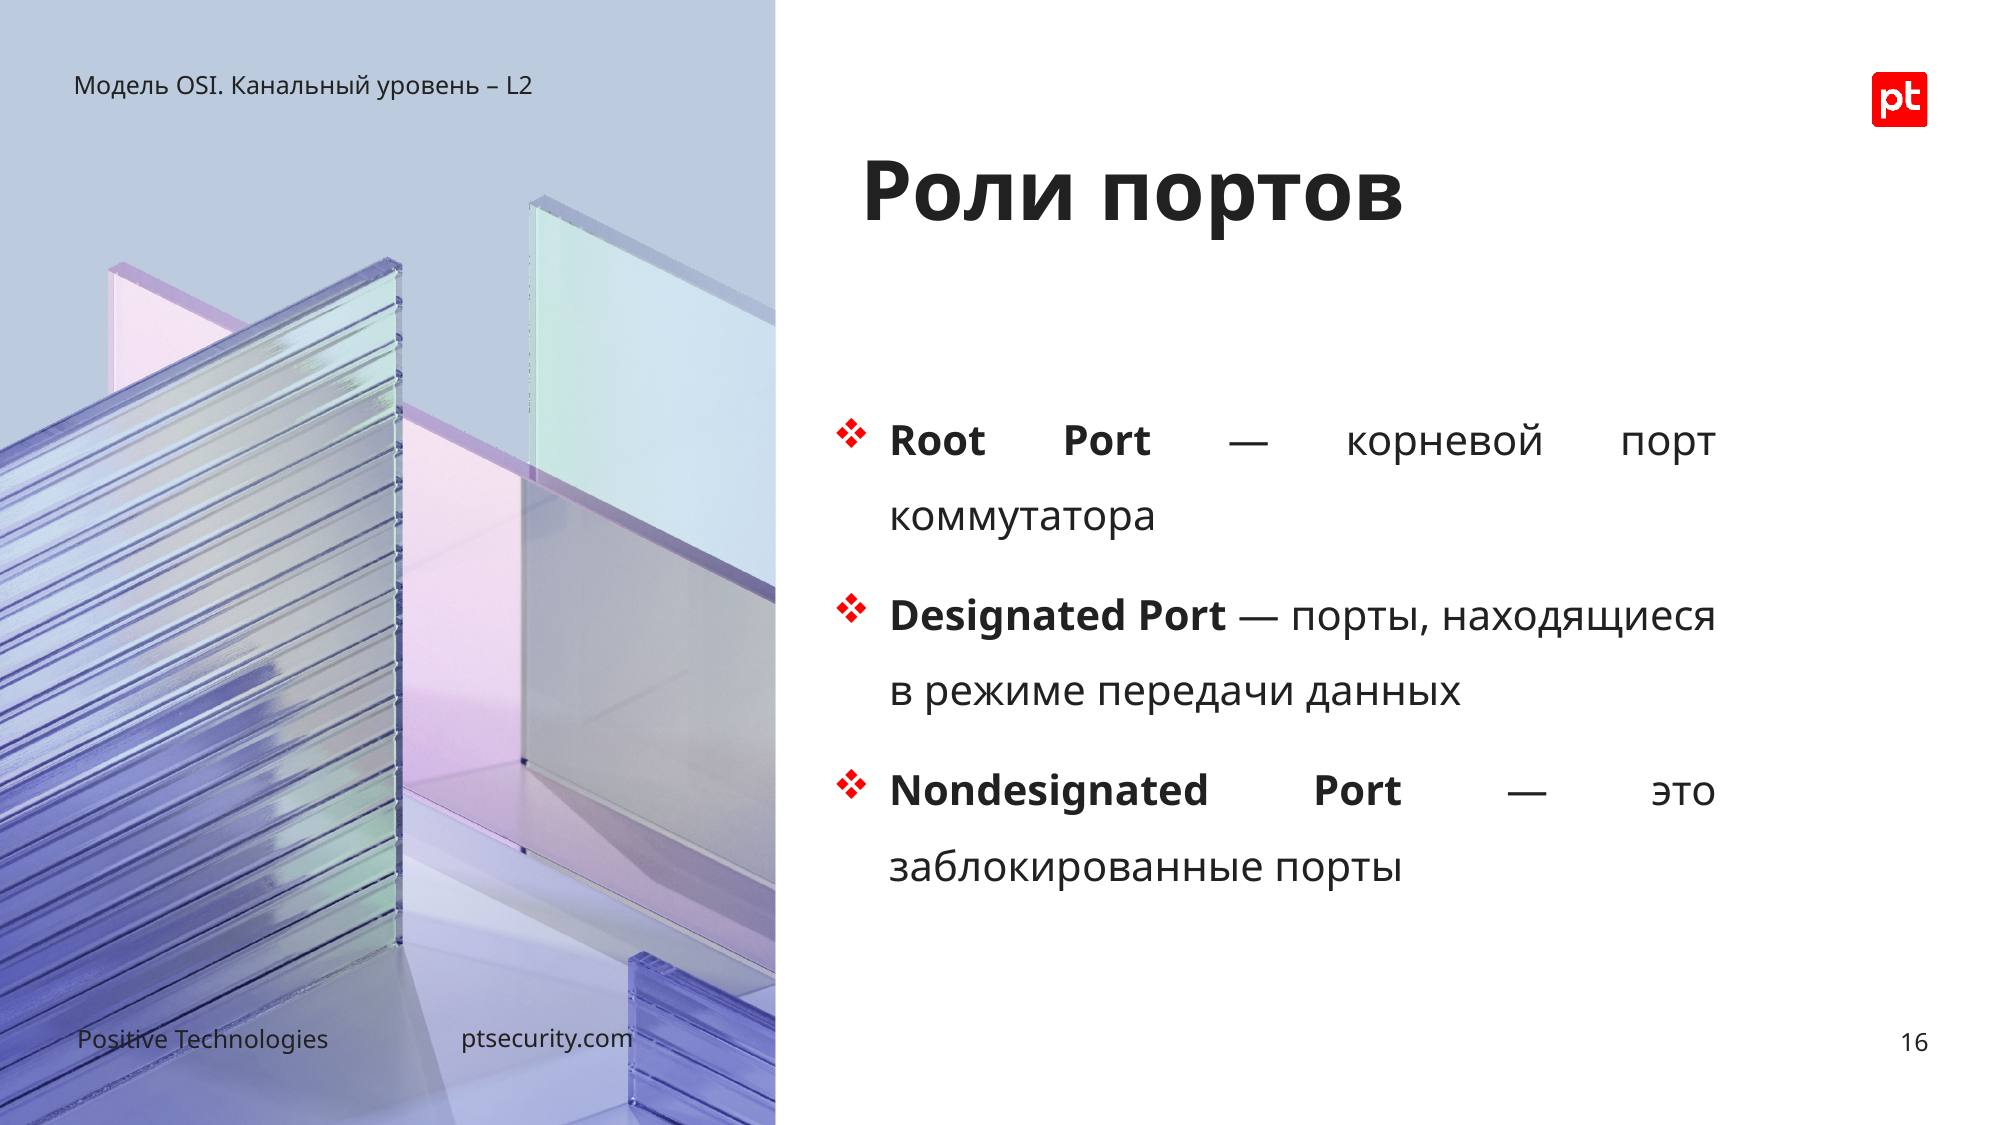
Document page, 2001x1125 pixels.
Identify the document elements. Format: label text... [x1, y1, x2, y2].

list Модель OSI. Канальный уровень – L2 [58, 54, 1609, 115]
picture [0, 126, 776, 1125]
title Роли портов [845, 129, 1845, 310]
slide_number 16 [1608, 1013, 1944, 1074]
picture [1872, 72, 1928, 127]
list Root Port — корневой порт коммутатора Designated Port — порты, находящиеся в режиме передачи данных Nondesignated Port — это заблокированные порты [817, 381, 1732, 919]
